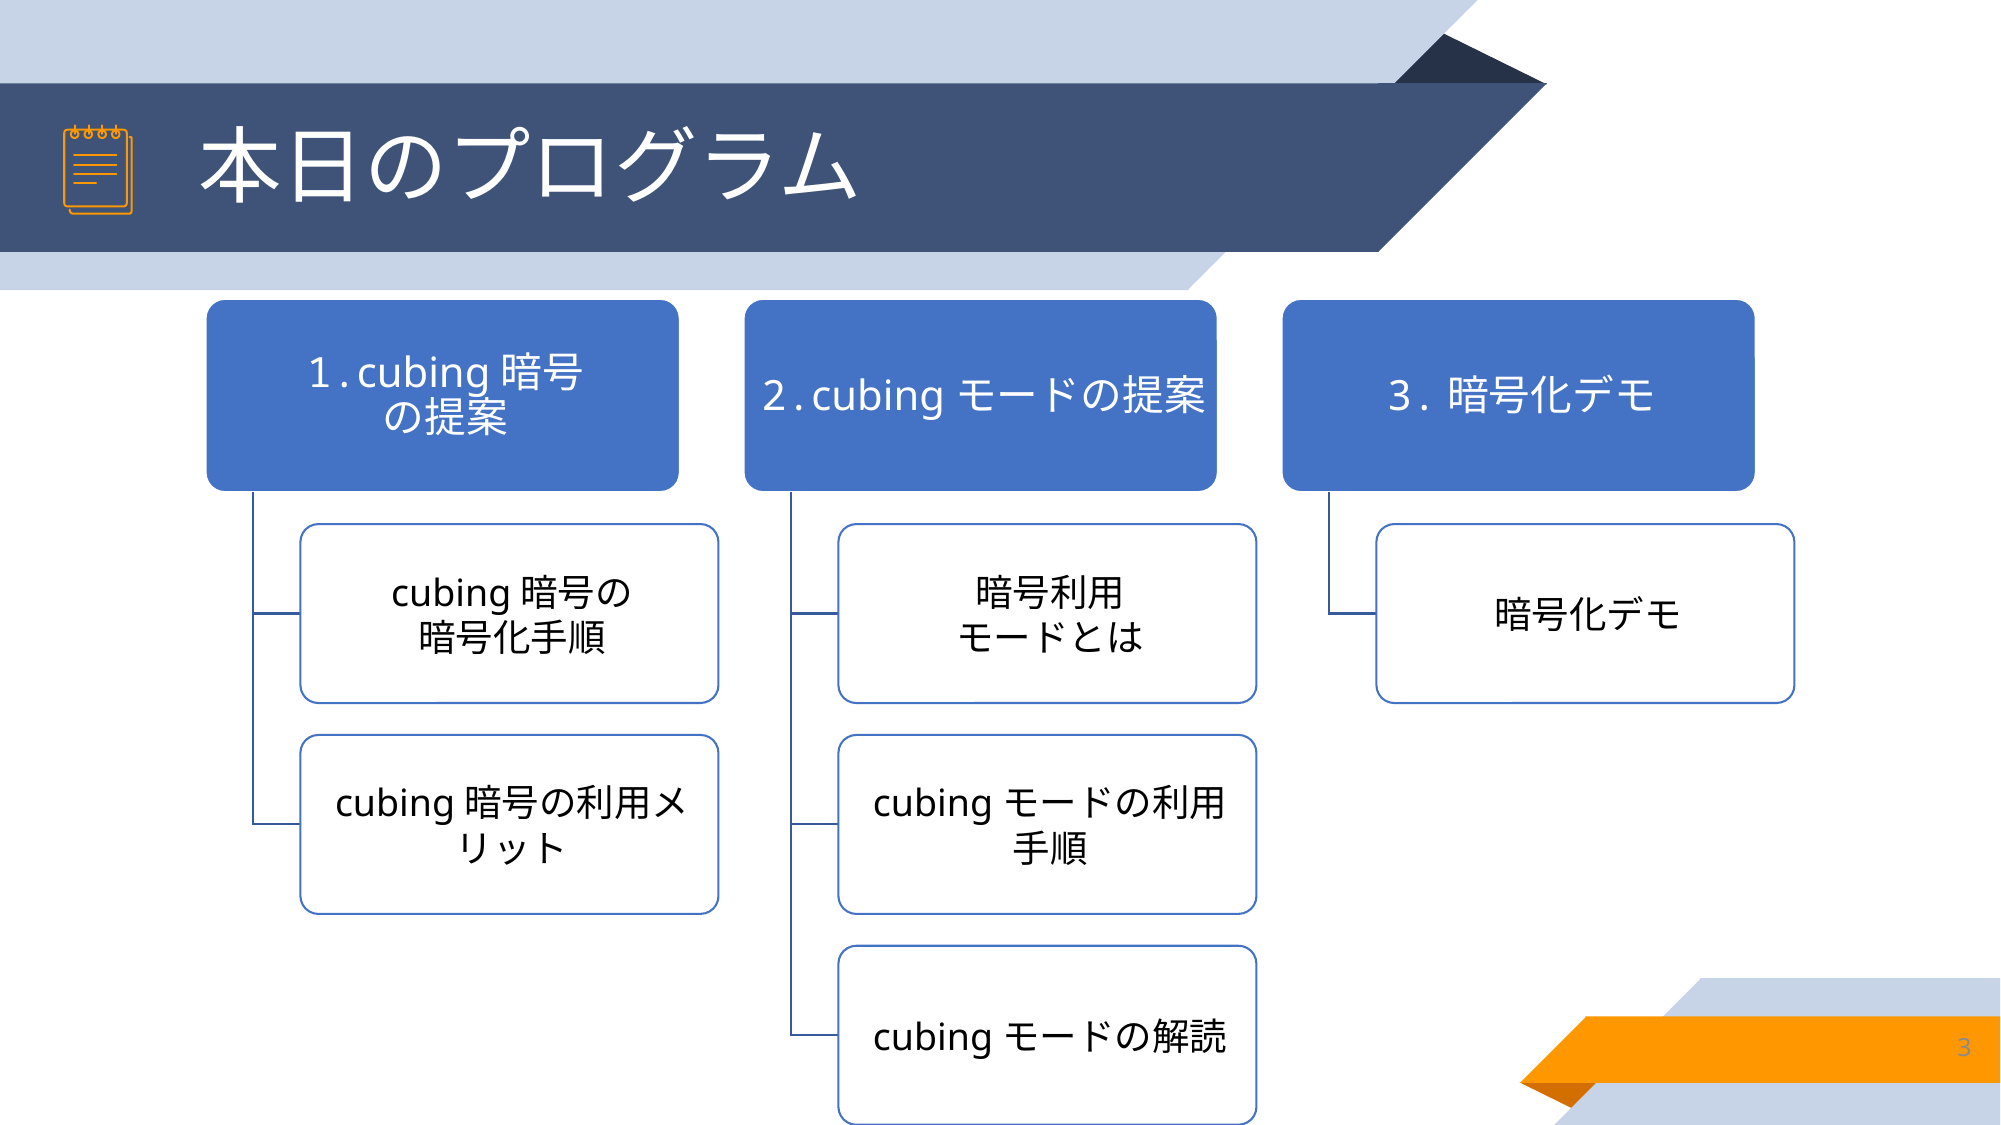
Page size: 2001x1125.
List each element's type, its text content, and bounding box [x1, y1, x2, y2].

title 本日のプログラム [178, 85, 1329, 254]
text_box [64, 125, 132, 214]
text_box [0, 298, 2000, 1125]
